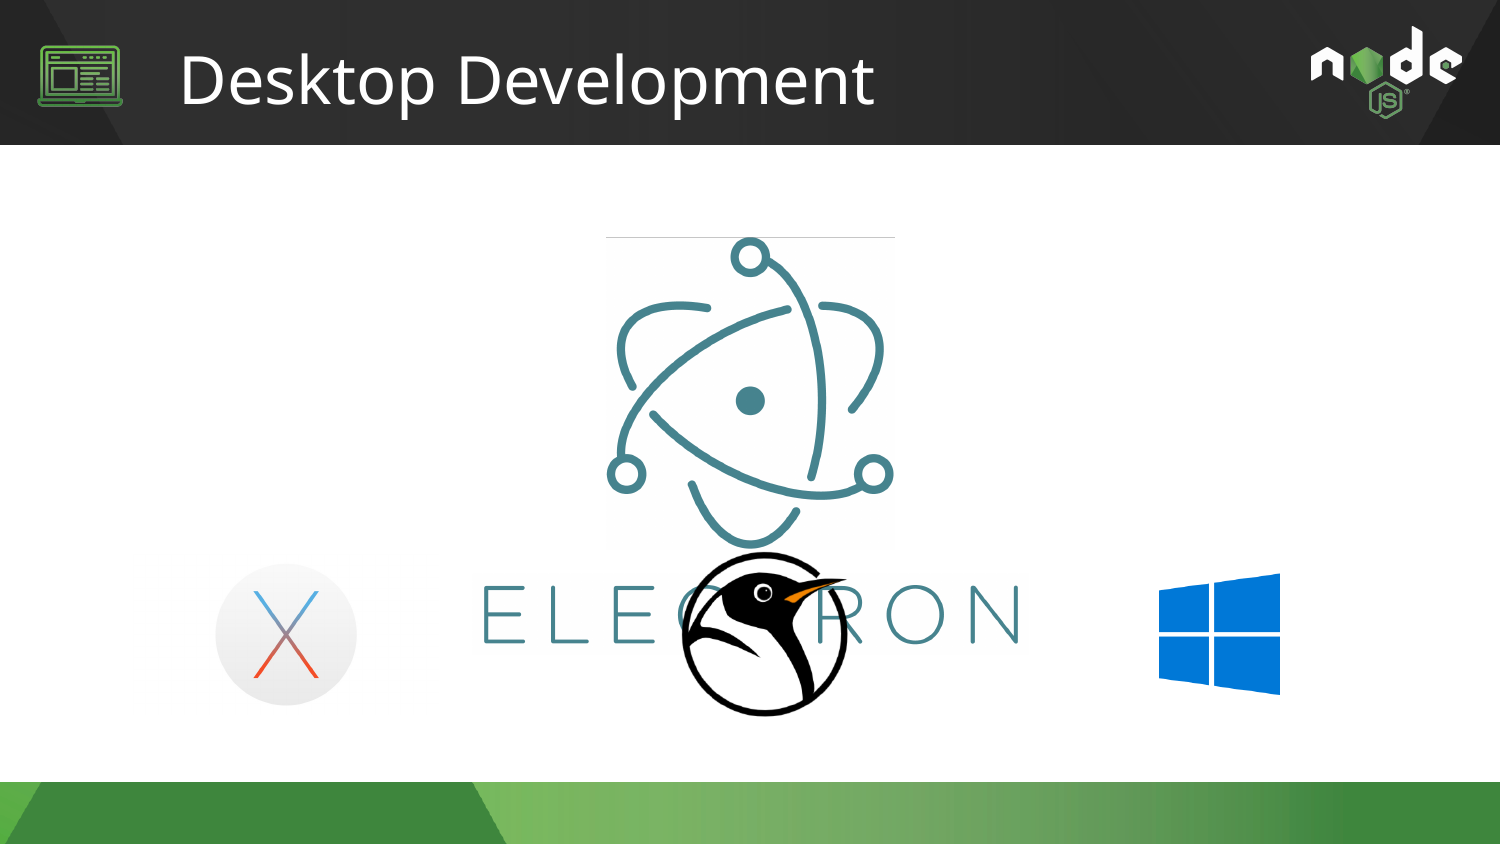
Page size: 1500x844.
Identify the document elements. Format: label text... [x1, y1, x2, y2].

picture [1090, 506, 1347, 762]
picture [472, 551, 1029, 718]
picture [0, 0, 1500, 145]
picture [133, 553, 439, 715]
picture [606, 236, 895, 550]
text_box Desktop Development [163, 24, 1415, 132]
picture [0, 782, 1500, 844]
